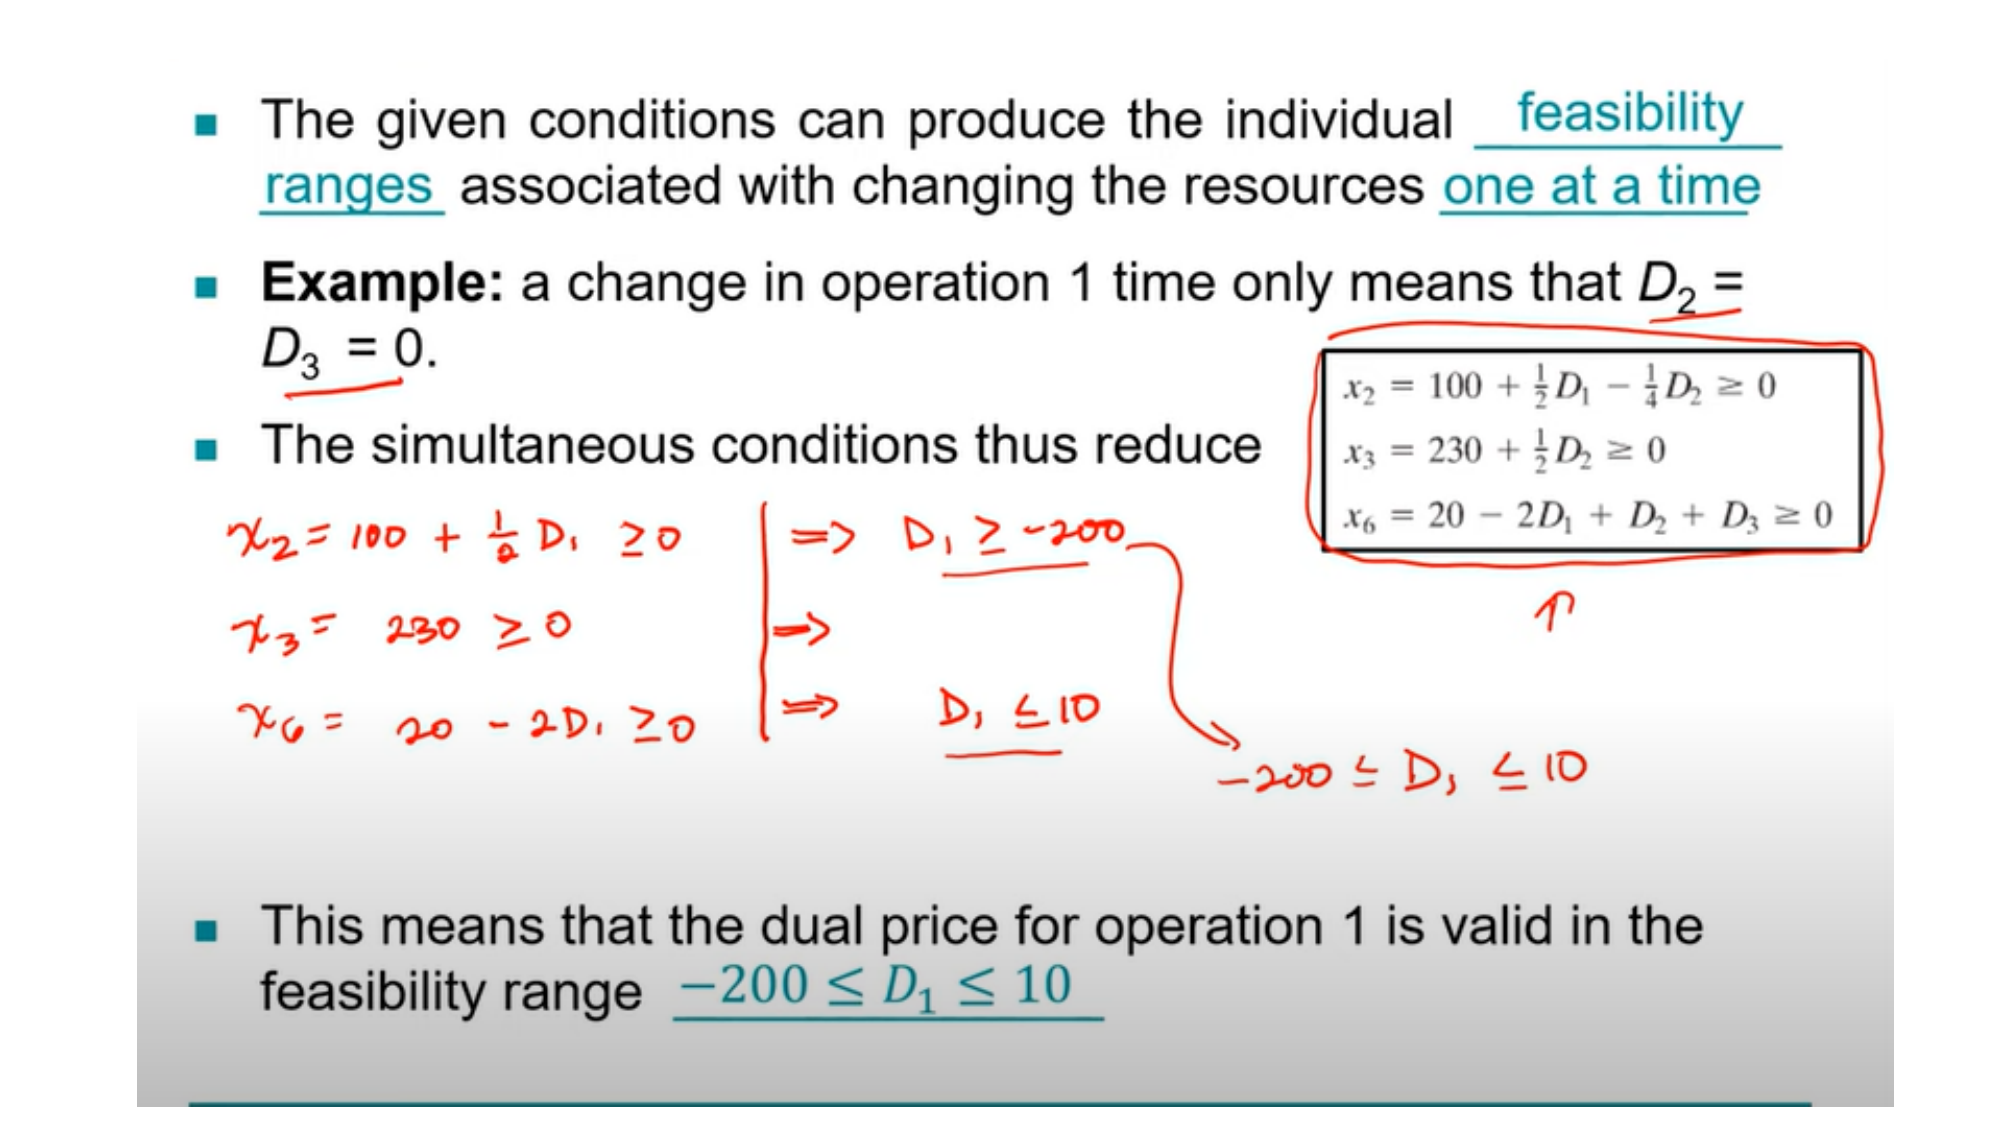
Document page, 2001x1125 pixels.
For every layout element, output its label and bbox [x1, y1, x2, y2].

list [137, 59, 1894, 1107]
